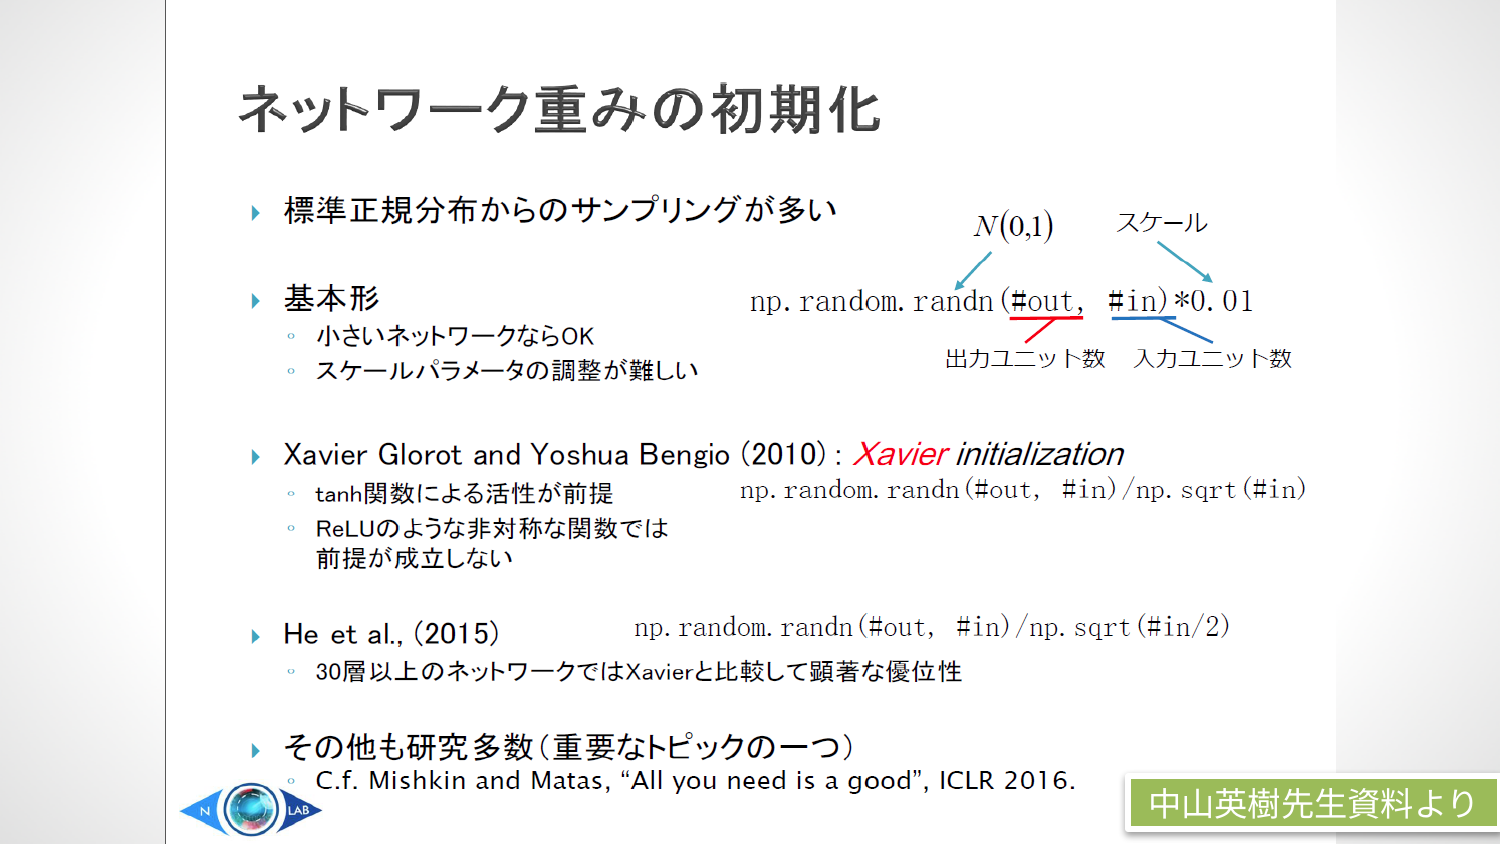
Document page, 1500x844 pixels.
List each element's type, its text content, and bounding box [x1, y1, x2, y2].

picture [0, 0, 1500, 844]
text_box 中山英樹先生資料より [1340, 776, 1500, 830]
